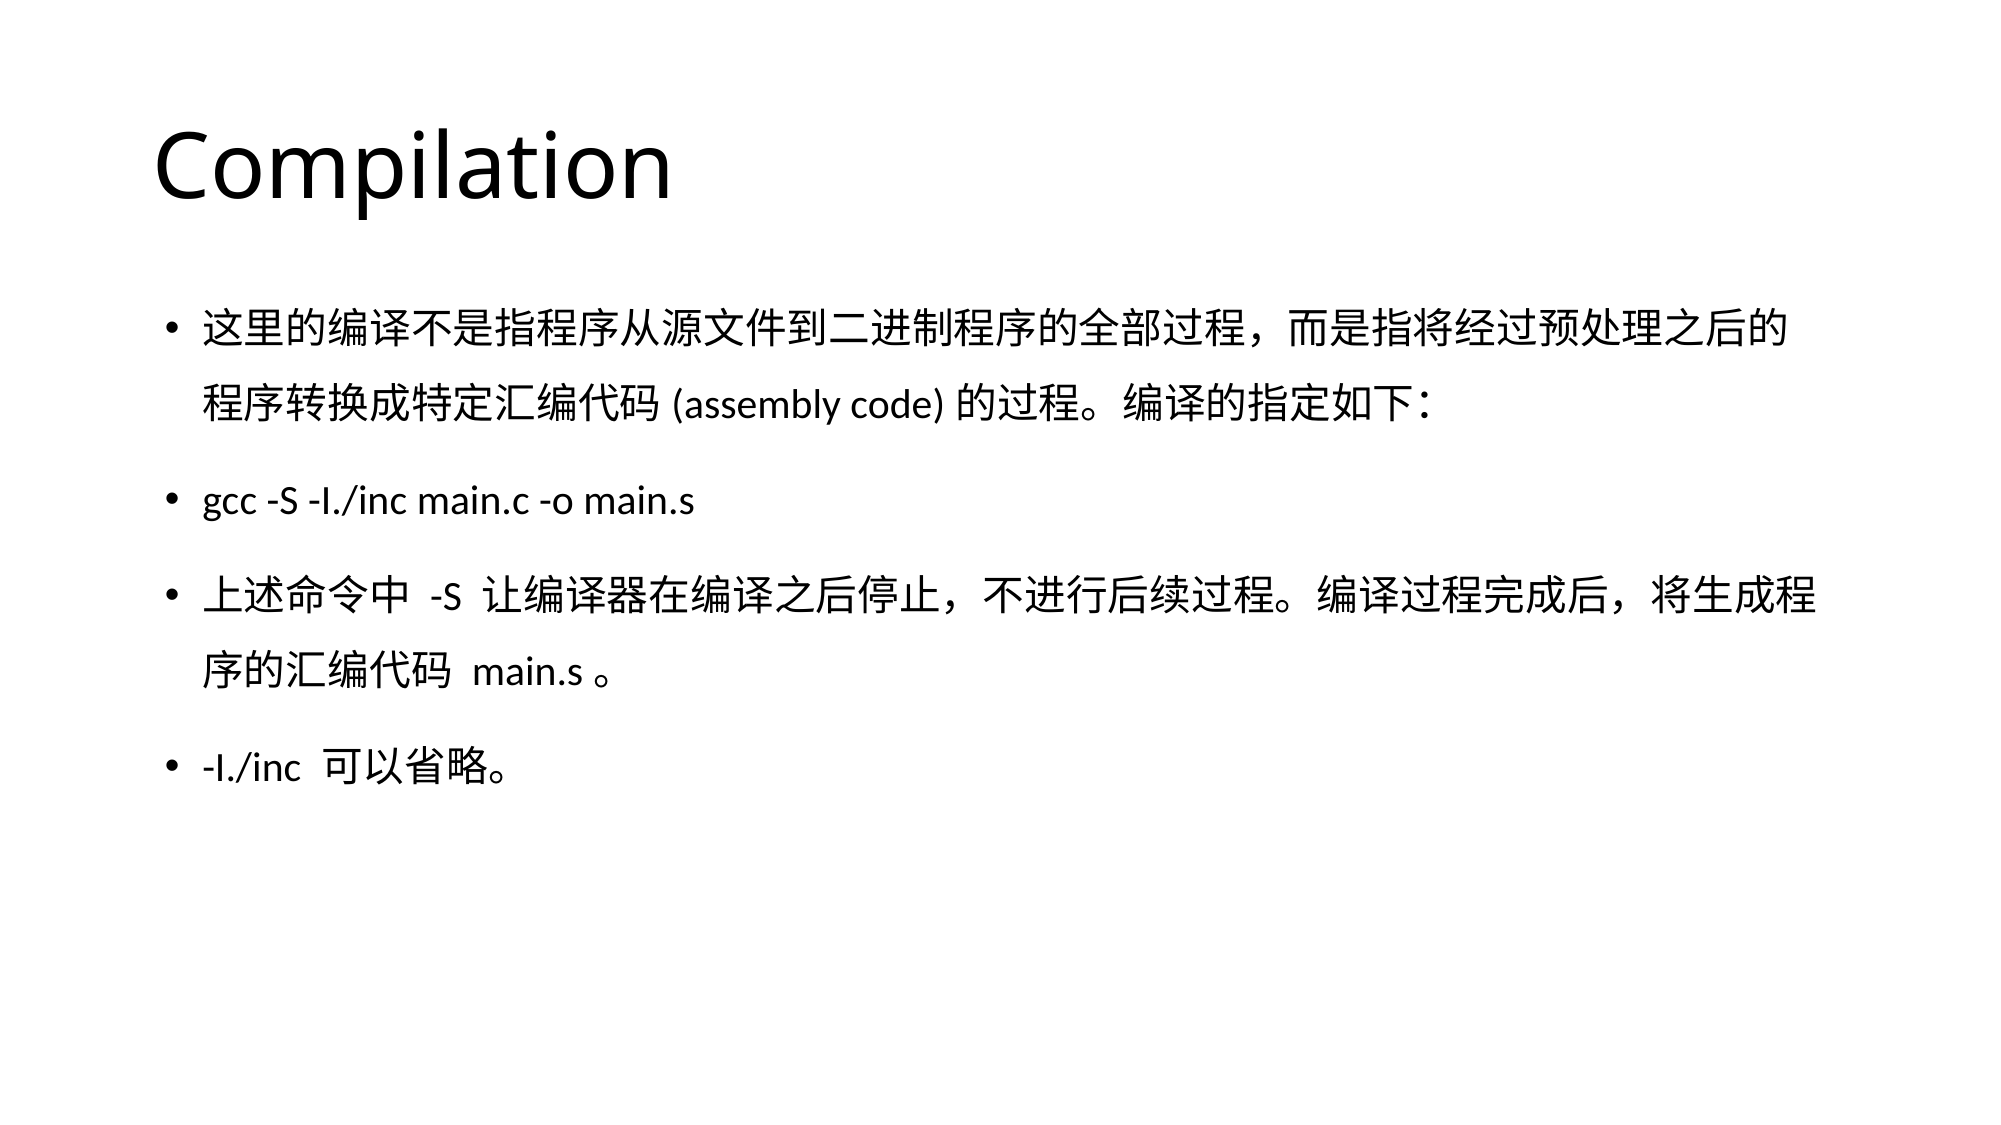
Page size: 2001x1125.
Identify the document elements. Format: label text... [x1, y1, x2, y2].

list 这里的编译不是指程序从源文件到二进制程序的全部过程，而是指将经过预处理之后的程序转换成特定汇编代码(assembly code)的过程。编译的指定如下： gcc -S -I./inc main.c -o main.s 上述命令中 -S 让编译器在编译之后停止，不进行后续过程。编译过程完成后，将生成程序的汇编代码 main.s。 -I./inc 可以省略。 [149, 269, 1833, 985]
title Compilation [137, 59, 1863, 278]
